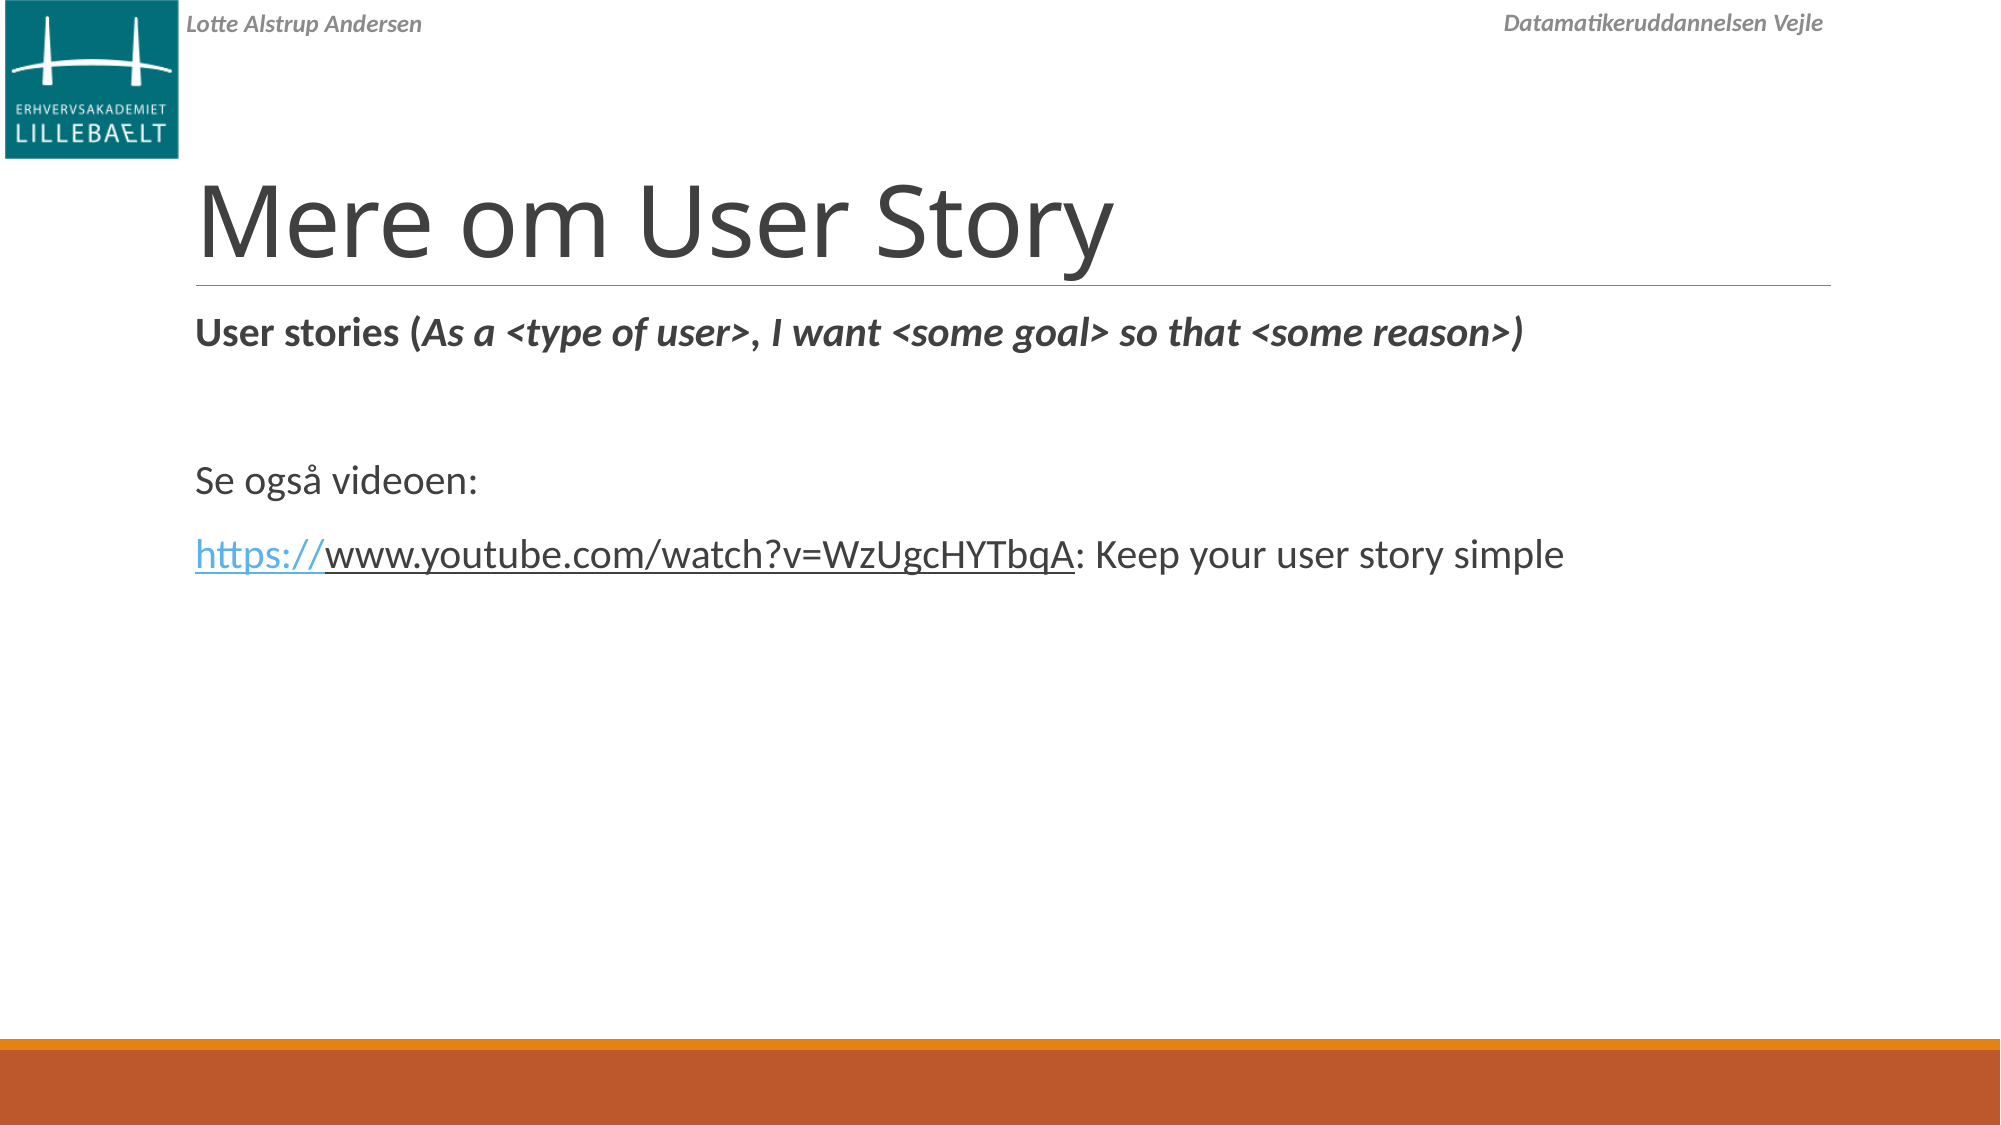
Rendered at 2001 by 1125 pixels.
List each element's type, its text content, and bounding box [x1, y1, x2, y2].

list User stories (As a <type of user>, I want <some goal> so that <some reason>) Se også videoen: https://www.youtube.com/watch?v=WzUgcHYTbqA: Keep your user story simple [180, 302, 1830, 963]
picture [4, 0, 180, 160]
title Mere om User Story [180, 47, 1830, 285]
